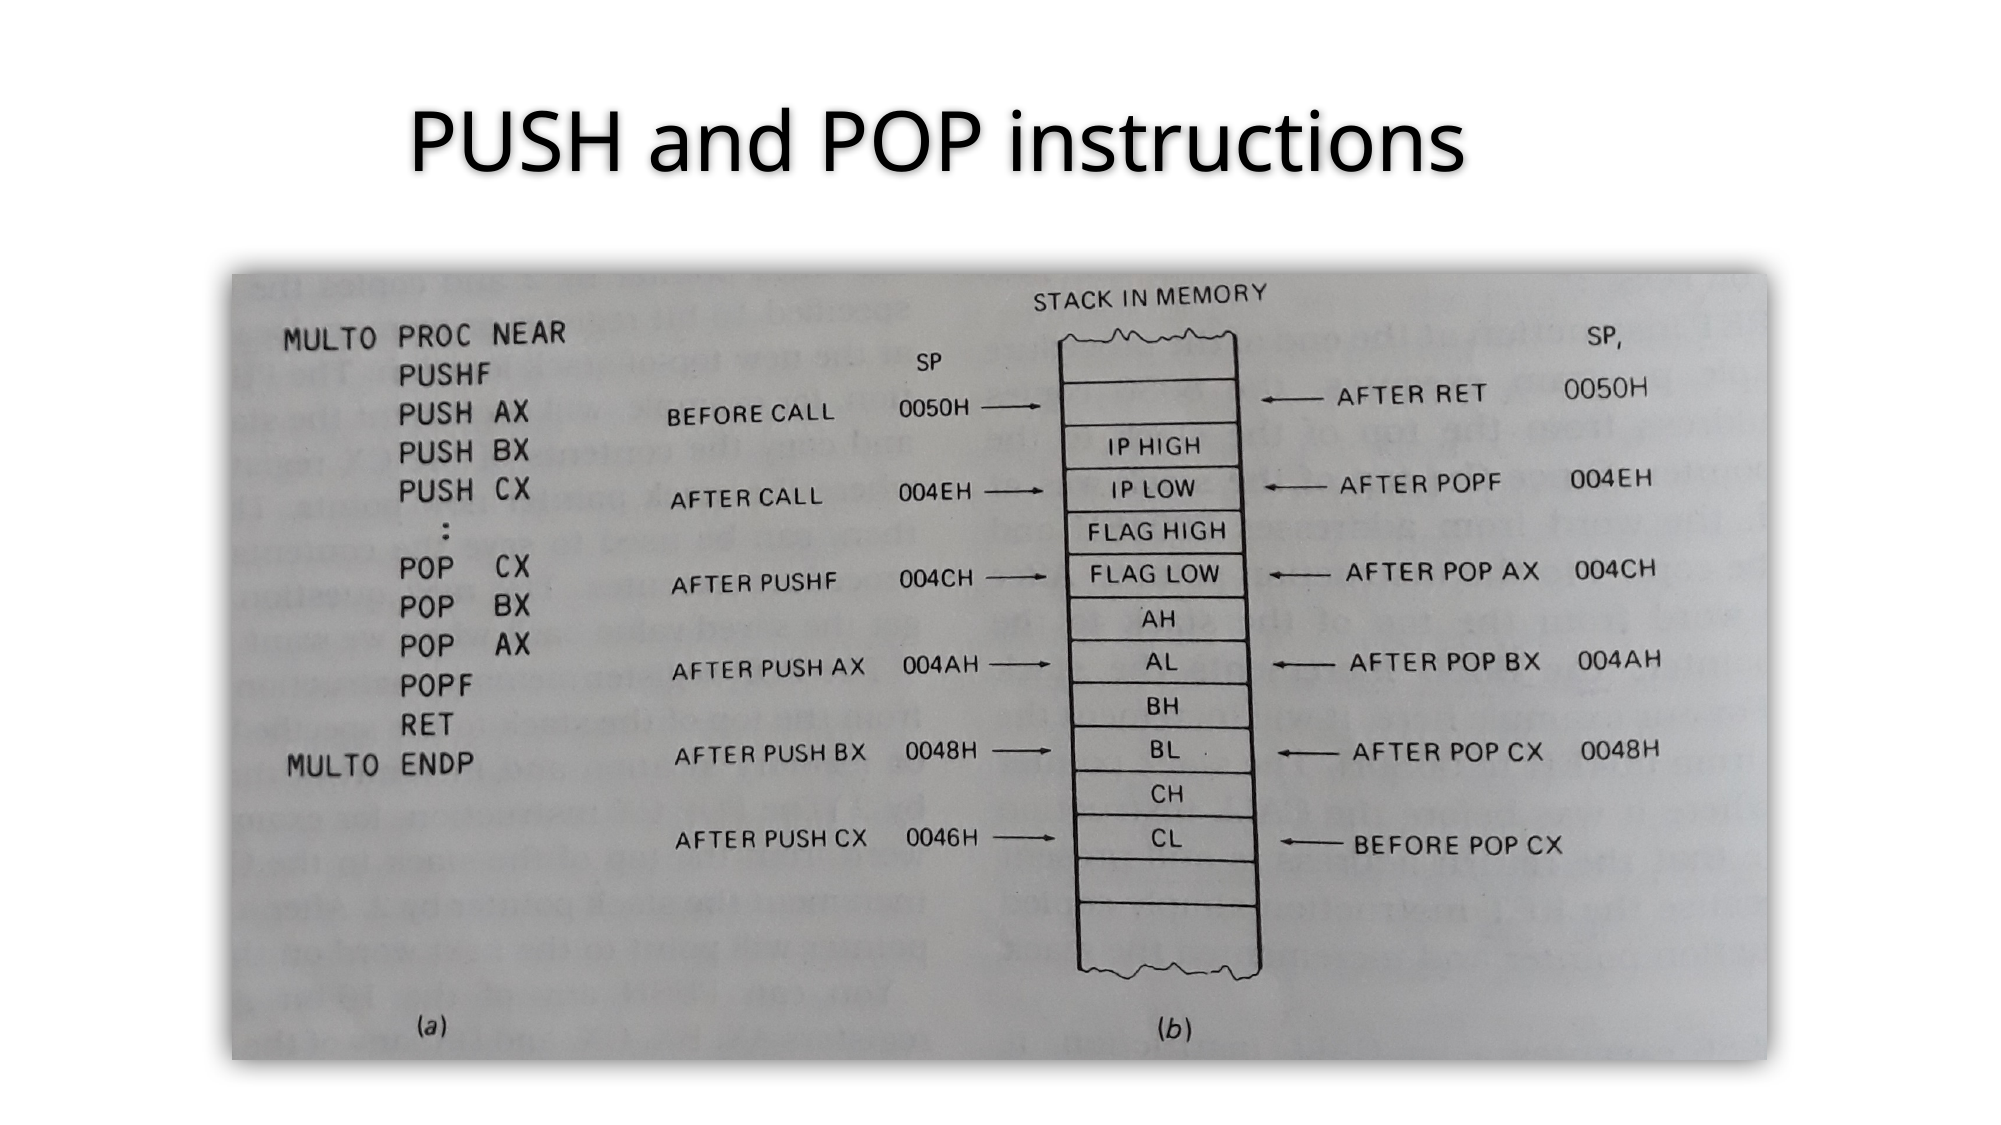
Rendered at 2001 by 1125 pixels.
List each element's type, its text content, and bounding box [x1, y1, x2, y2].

title PUSH and POP instructions [89, 58, 1788, 218]
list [231, 274, 1767, 1060]
